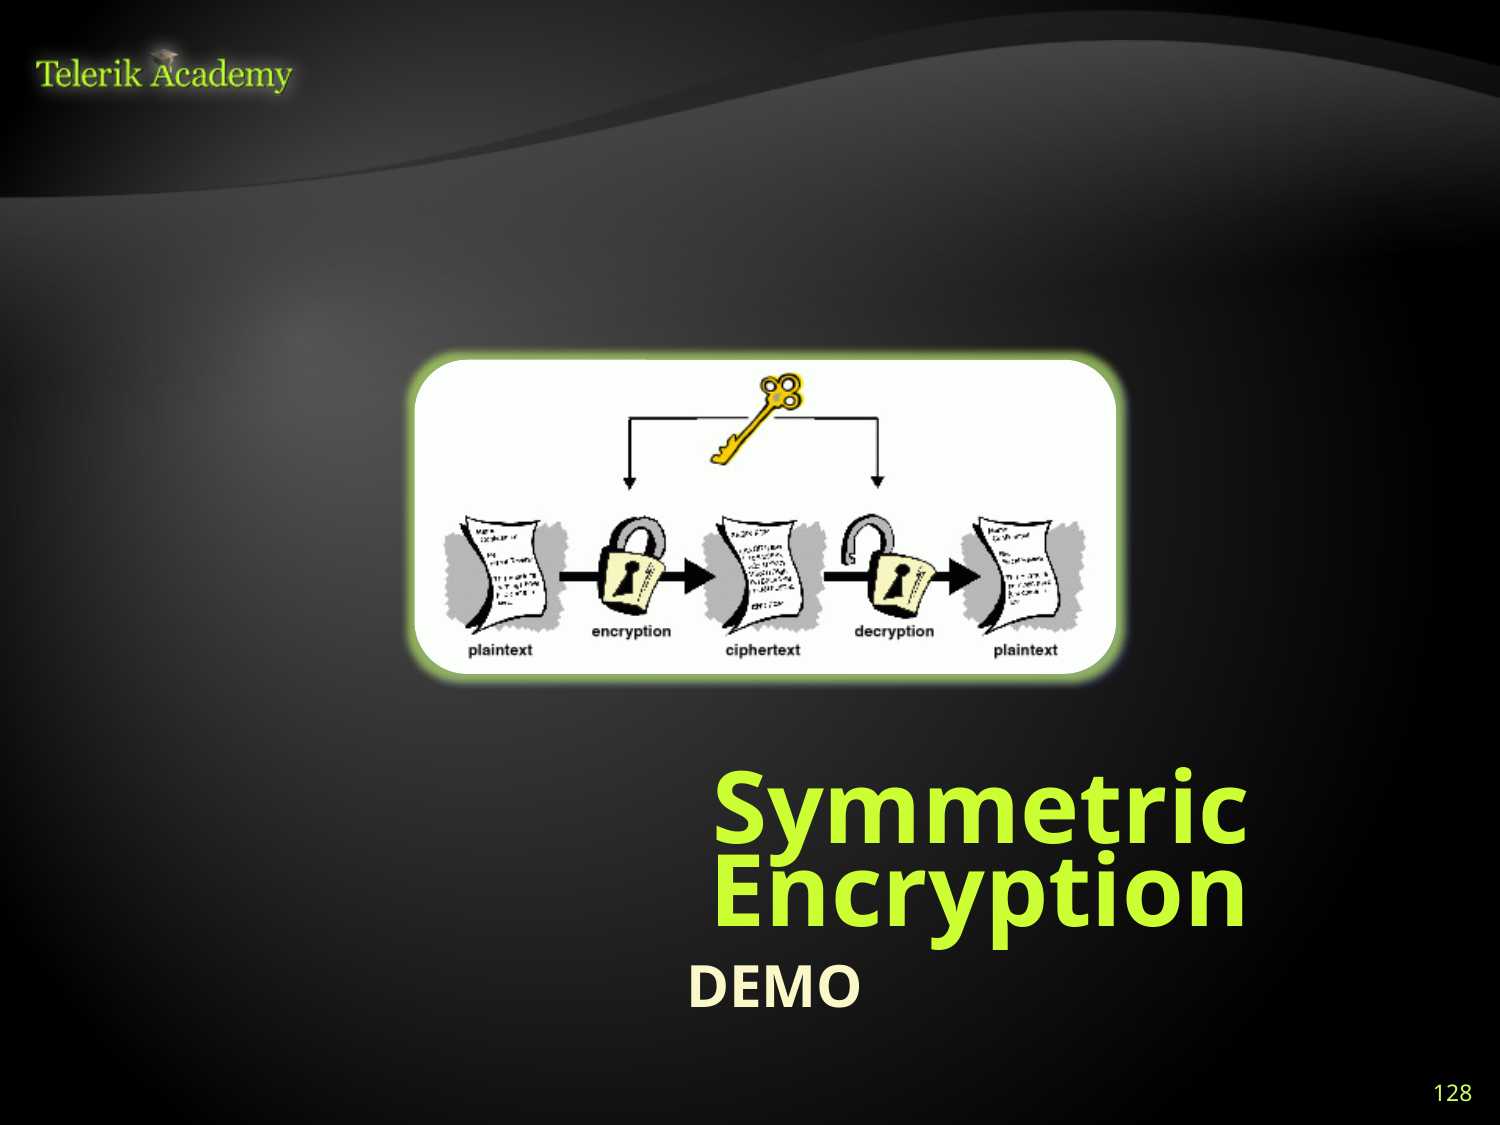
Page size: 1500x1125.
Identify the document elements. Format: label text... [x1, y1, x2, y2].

slide_number 128 [1412, 1074, 1488, 1113]
text_box DEMO [653, 902, 878, 1053]
title Symmetric Encryption [234, 794, 1266, 932]
picture [0, 0, 1500, 1125]
